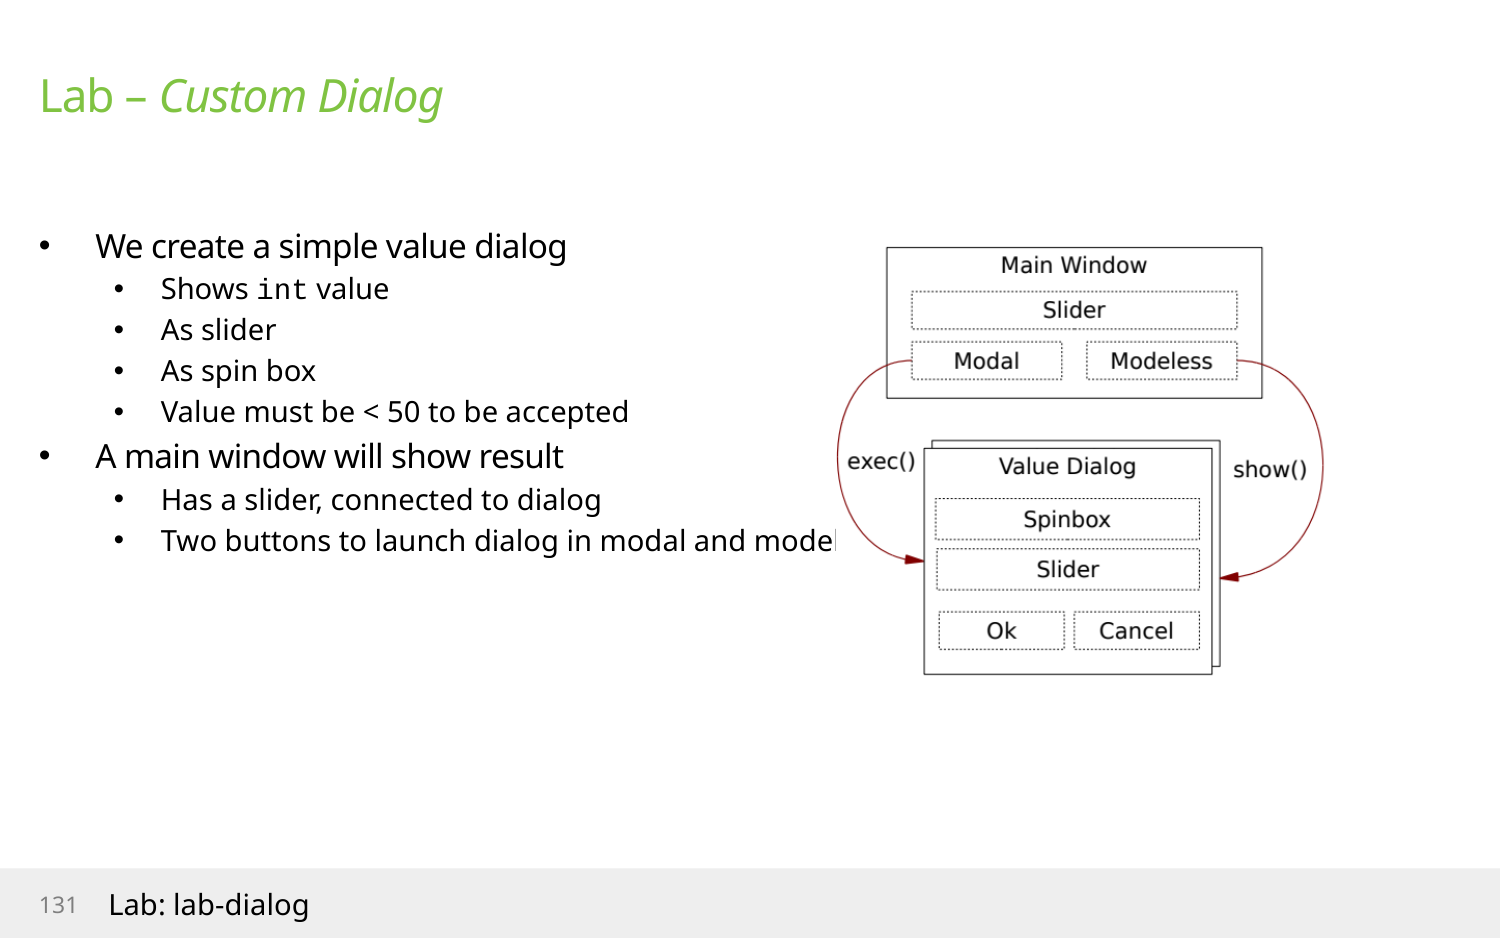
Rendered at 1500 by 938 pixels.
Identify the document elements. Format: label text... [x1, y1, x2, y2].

text_box Lab: lab-dialog [93, 894, 795, 927]
list We create a simple value dialog Shows int value As slider As spin box Value must be < 50 to be accepted A main window will show result Has a slider, connected to dialog Two buttons to launch dialog in modal and modeless mode [39, 224, 1471, 846]
picture [835, 224, 1422, 694]
slide_number 131 [39, 892, 410, 921]
title Lab – Custom Dialog [39, 66, 1052, 195]
